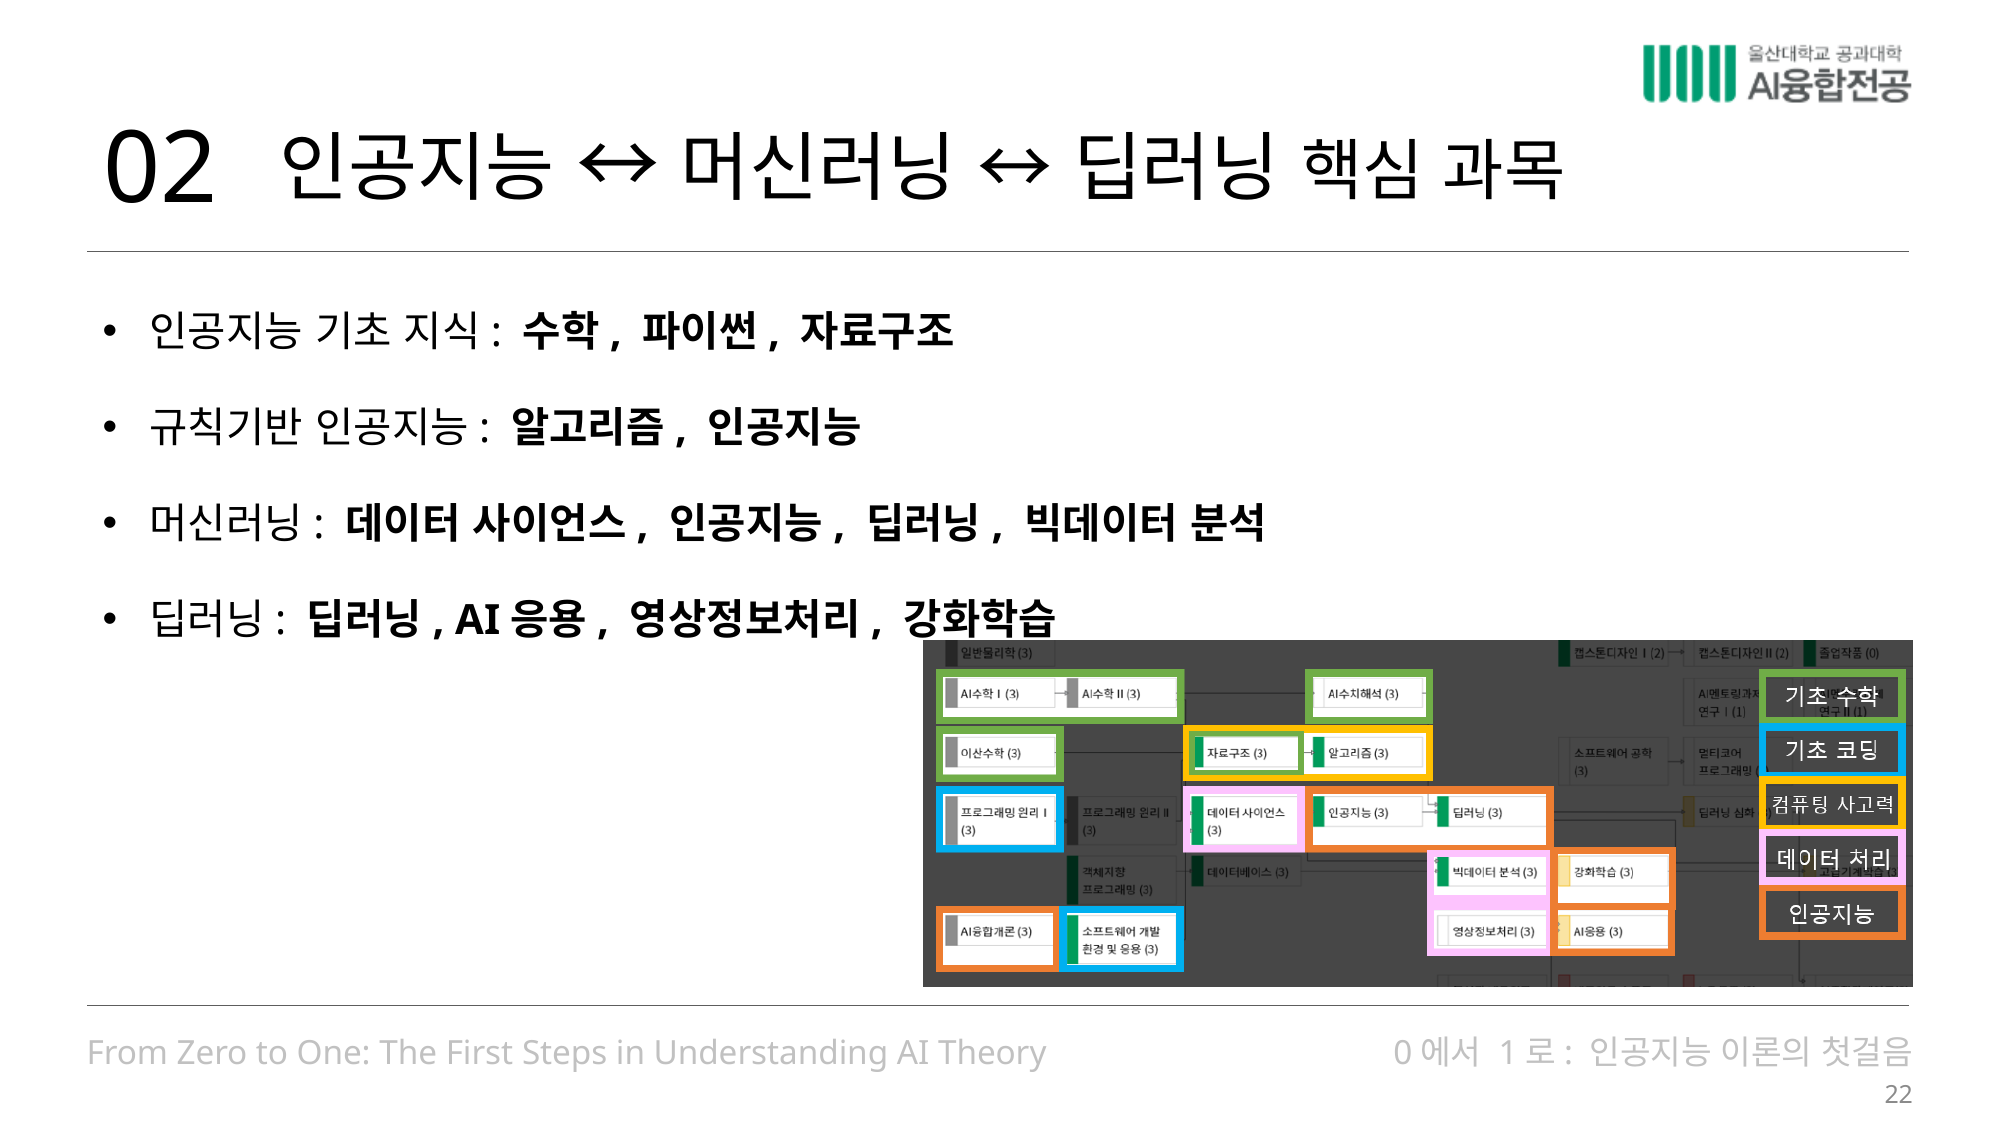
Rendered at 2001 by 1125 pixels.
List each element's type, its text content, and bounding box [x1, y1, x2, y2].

list 인공지능 기초 지식: 수학, 파이썬, 자료구조 규칙기반 인공지능: 알고리즘, 인공지능 머신러닝: 데이터 사이언스, 인공지능, 딥러닝, 빅데이터 분석 딥러닝: 딥러닝, AI응용, 영상정보처리, 강화학습 [87, 272, 1910, 987]
list 02 [87, 105, 235, 236]
picture [1639, 39, 1913, 106]
slide_number 22 [1478, 1065, 1929, 1125]
title 인공지능 ↔ 머신러닝 ↔ 딥러닝 핵심 과목 [235, 105, 1732, 231]
picture [923, 640, 1913, 987]
